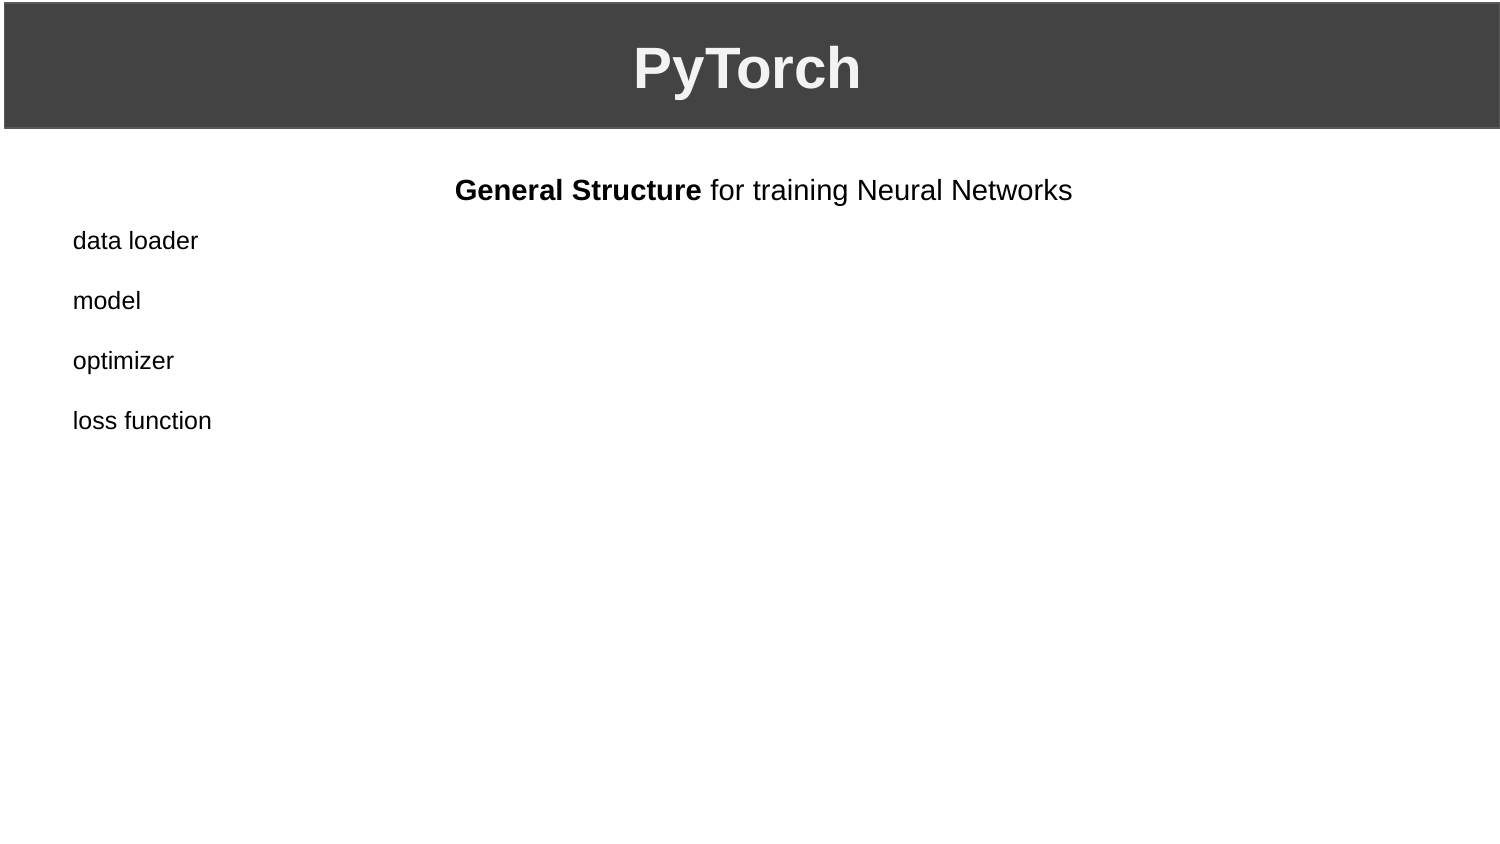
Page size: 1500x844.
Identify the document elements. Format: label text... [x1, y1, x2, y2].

text_box [4, 3, 1500, 129]
text_box PyTorch [4, 15, 1493, 116]
text_box data loader model optimizer loss function [57, 209, 1483, 749]
text_box General Structure for training Neural Networks [439, 156, 1500, 222]
